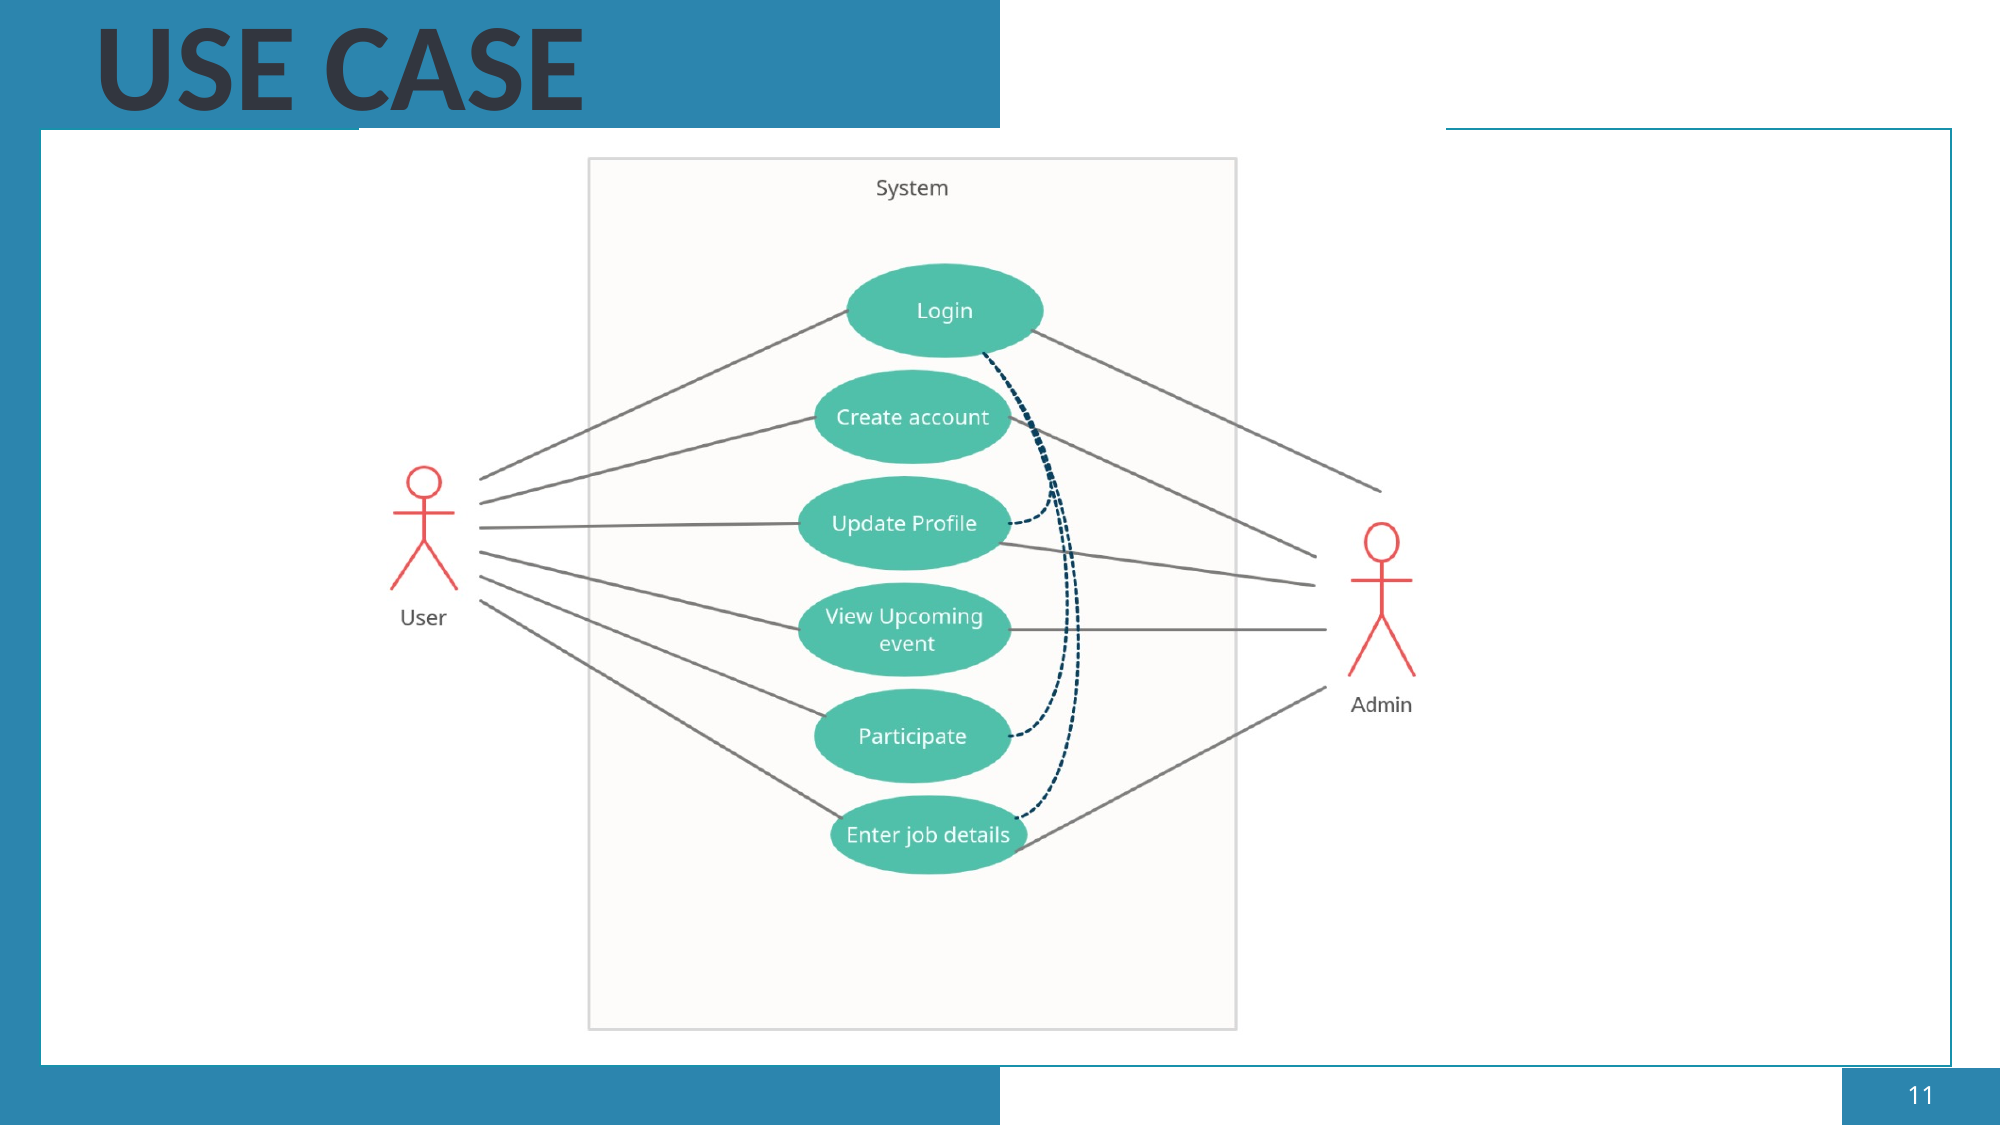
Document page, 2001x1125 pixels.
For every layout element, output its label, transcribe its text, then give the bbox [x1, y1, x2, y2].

text_box [39, 128, 1952, 1067]
slide_number 11 [1889, 1079, 1951, 1114]
picture [359, 128, 1446, 1060]
title USE CASE [79, 0, 1658, 128]
